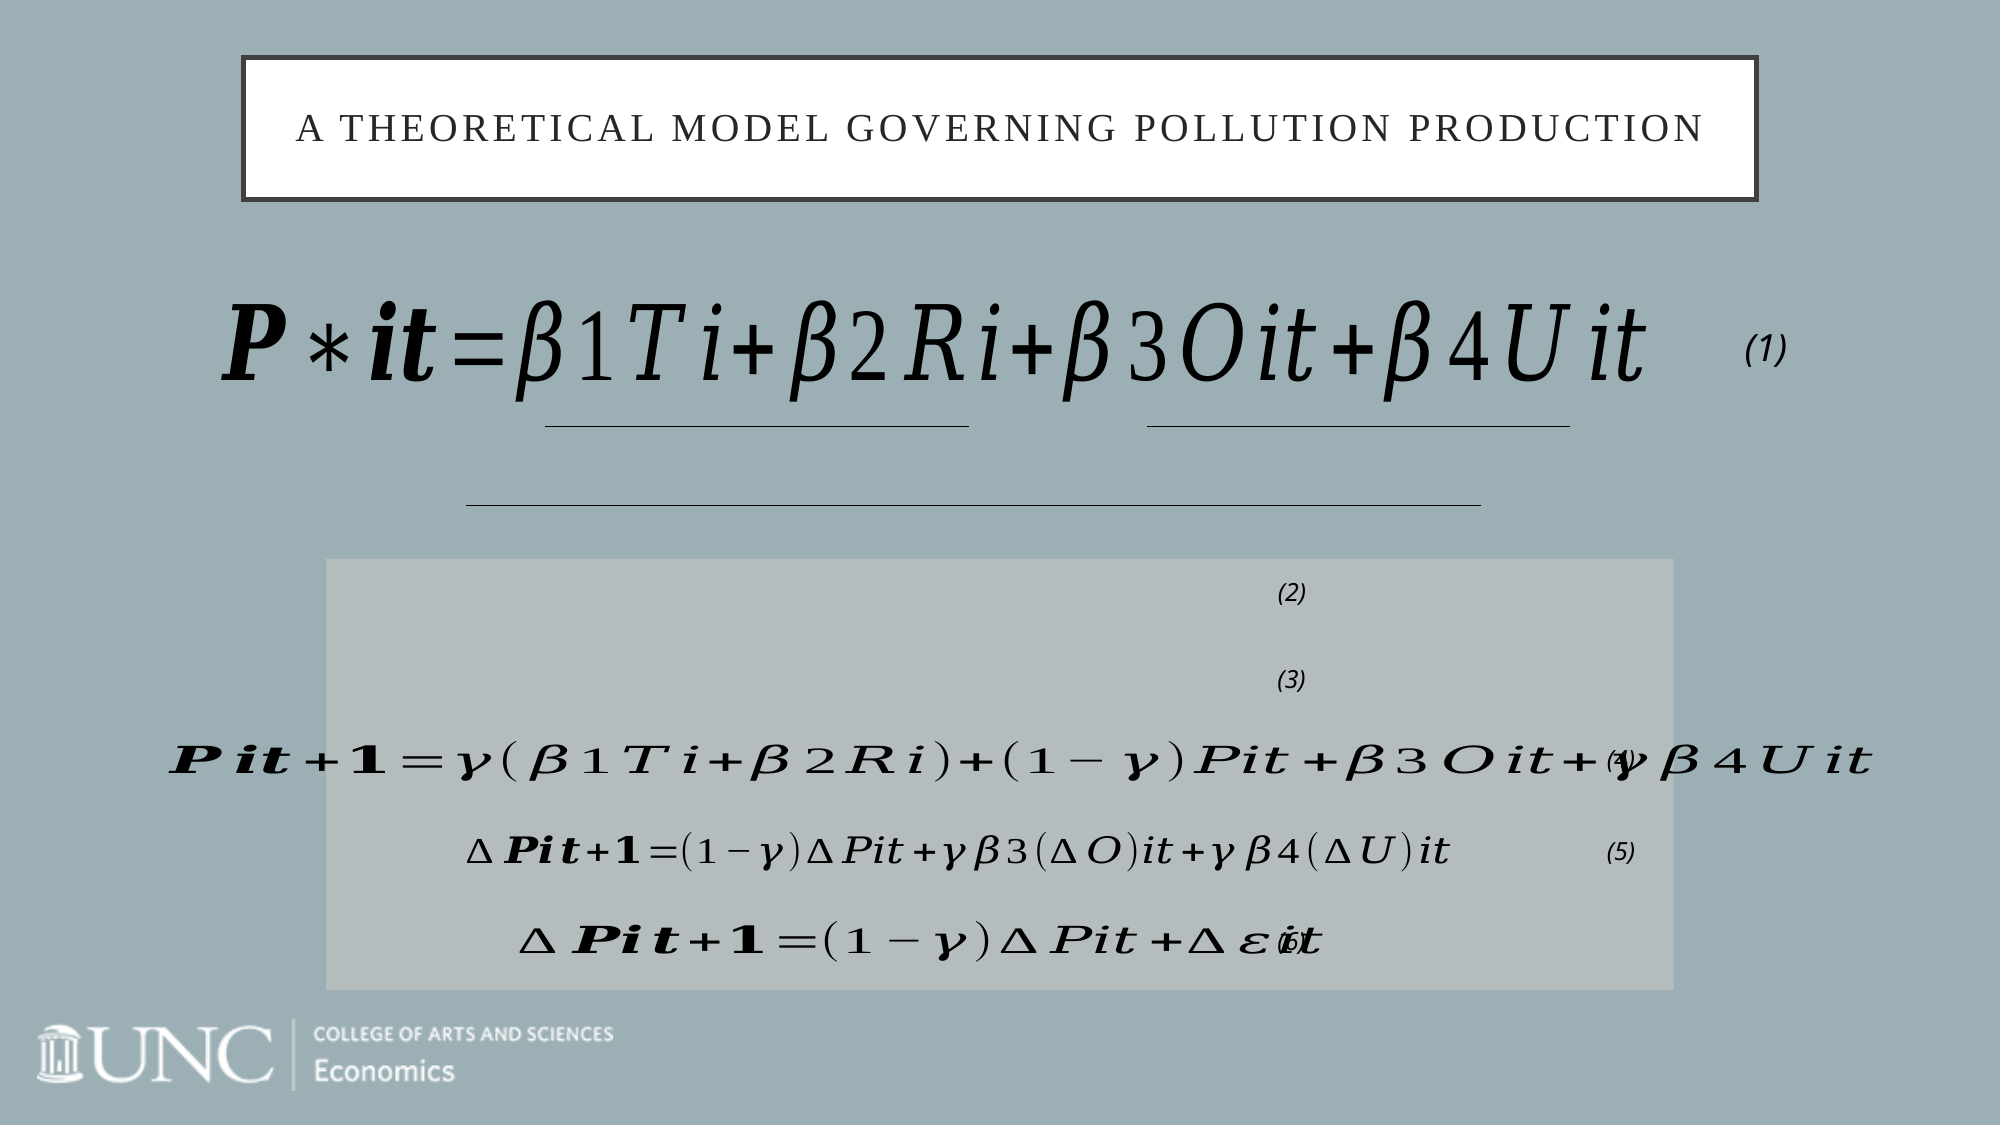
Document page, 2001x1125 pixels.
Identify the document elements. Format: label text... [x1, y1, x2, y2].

text_box [325, 558, 1675, 991]
title A Theoretical Model Governing Pollution Production [241, 55, 1759, 202]
text_box (4) [1592, 735, 1651, 781]
text_box (2) [1263, 569, 1322, 614]
text_box (3) [1262, 656, 1321, 701]
text_box (1) [1729, 316, 1803, 377]
text_box (6) [1262, 918, 1321, 963]
picture [37, 1018, 613, 1091]
text_box (5) [1592, 827, 1651, 873]
